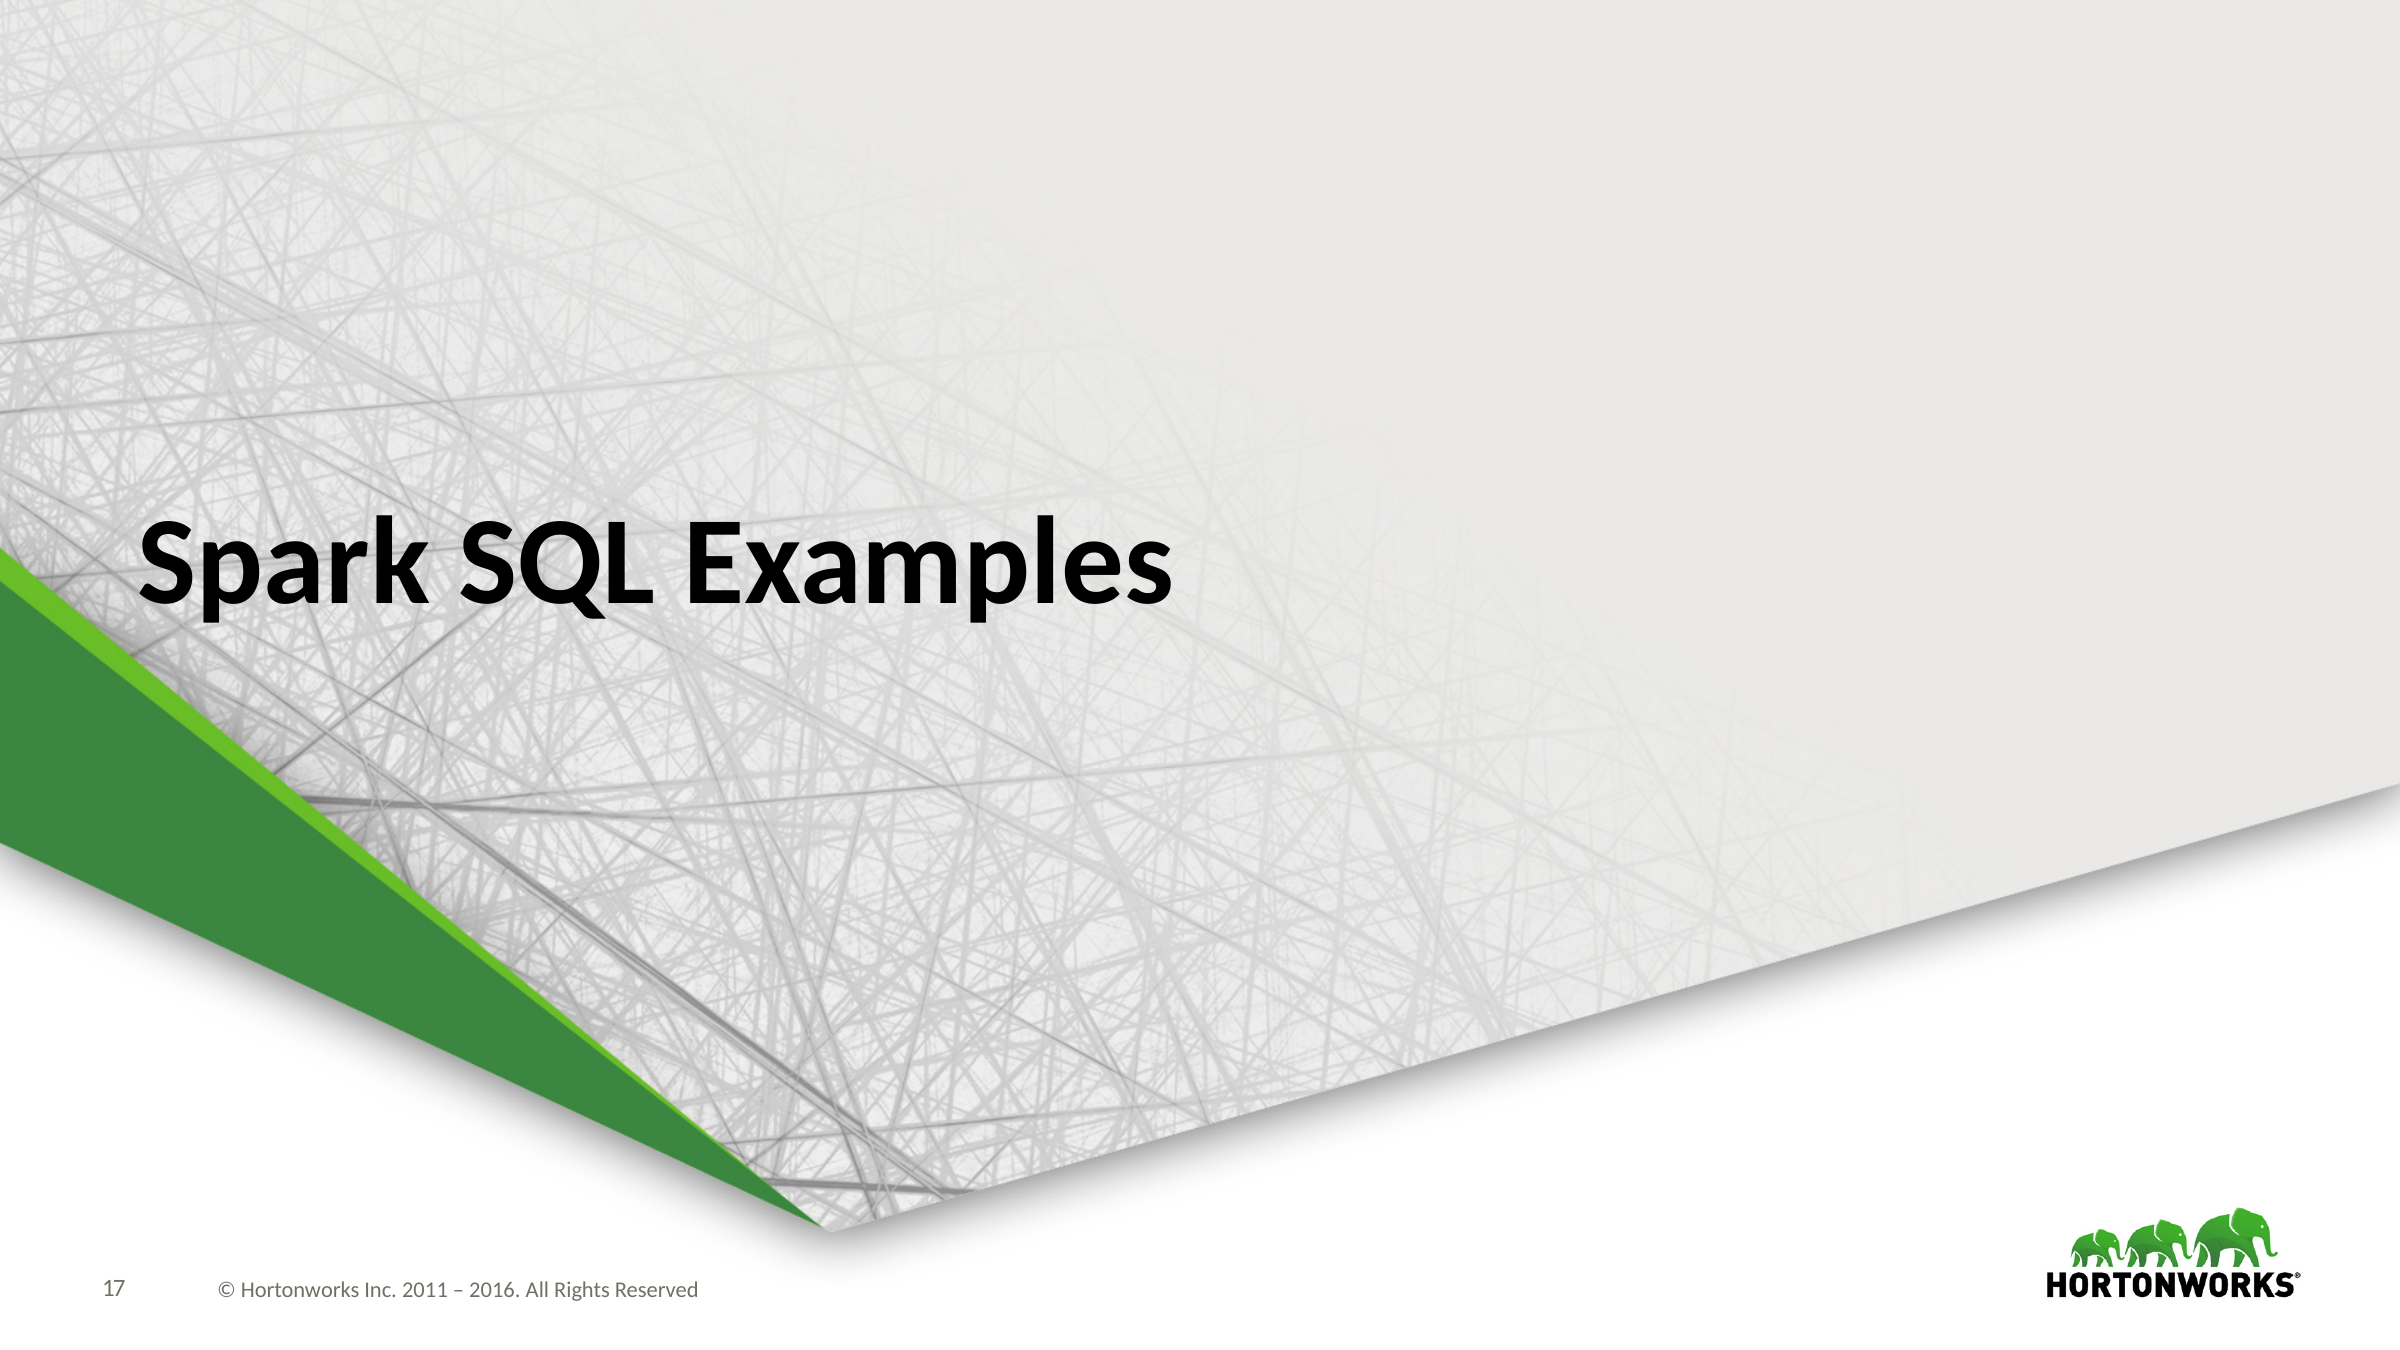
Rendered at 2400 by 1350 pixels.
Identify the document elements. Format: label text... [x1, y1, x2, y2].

title Spark SQL Examples [138, 496, 2303, 629]
picture [0, 0, 2400, 1350]
